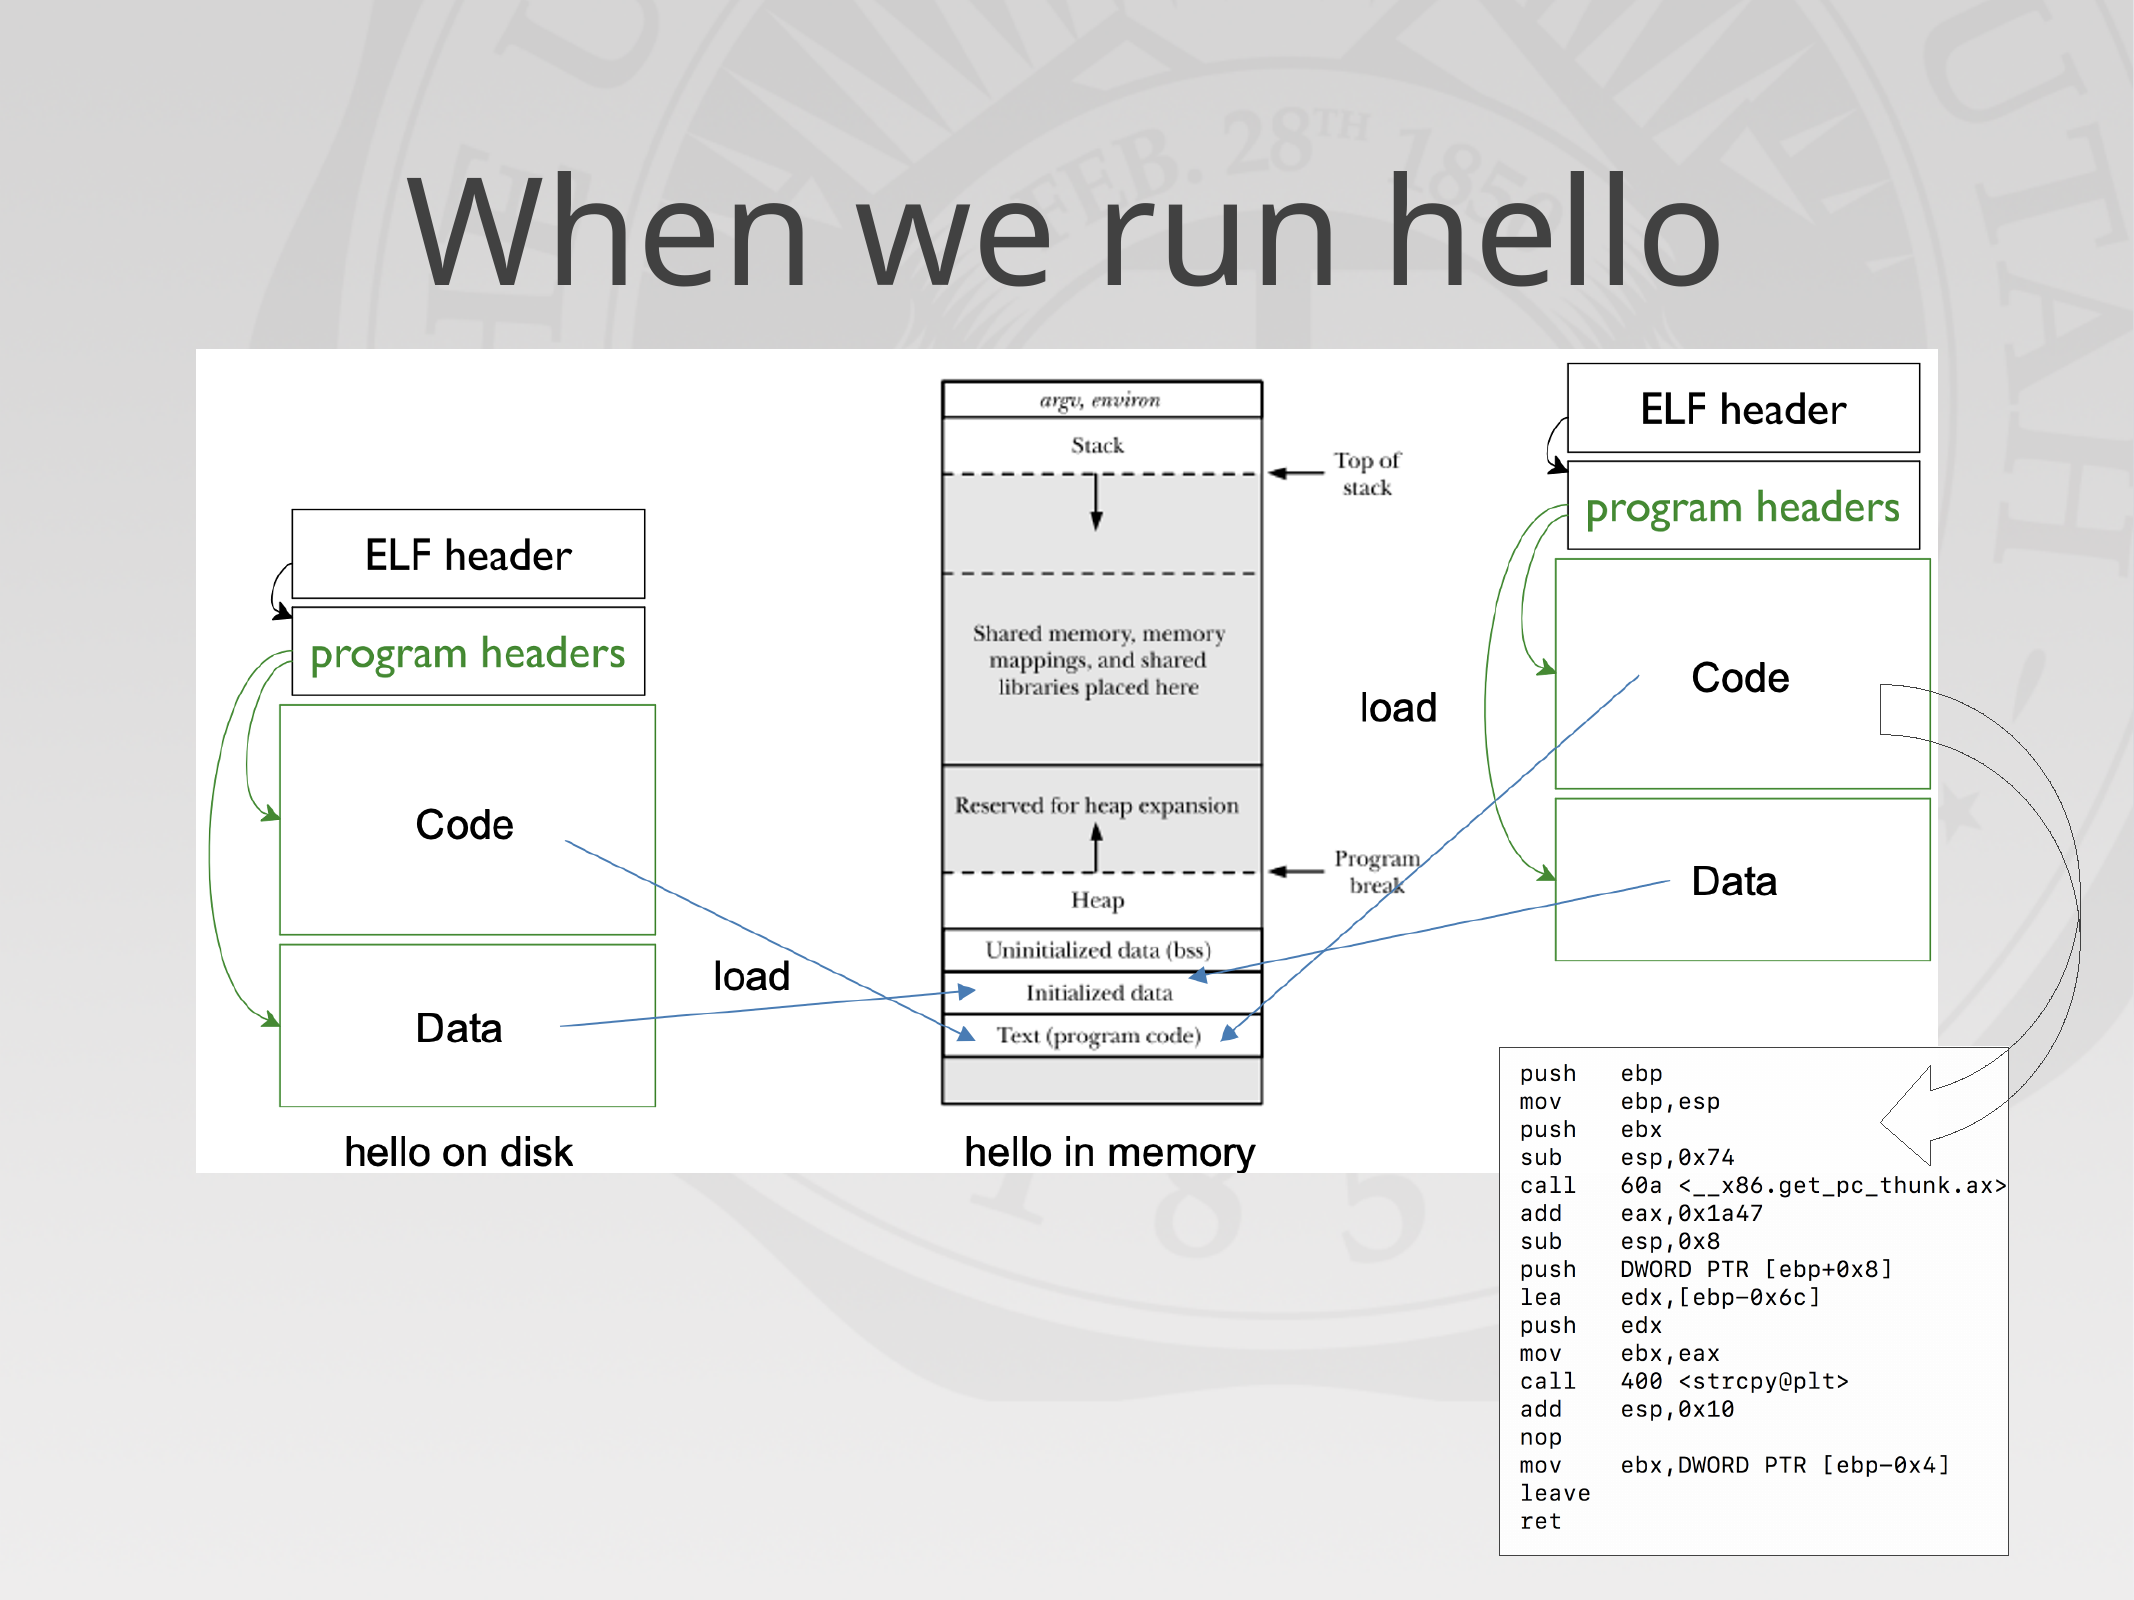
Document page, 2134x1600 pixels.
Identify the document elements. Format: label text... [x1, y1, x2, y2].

text_box [1938, 693, 2081, 1099]
title When we run hello [106, 64, 2027, 331]
picture [0, 0, 2134, 1600]
